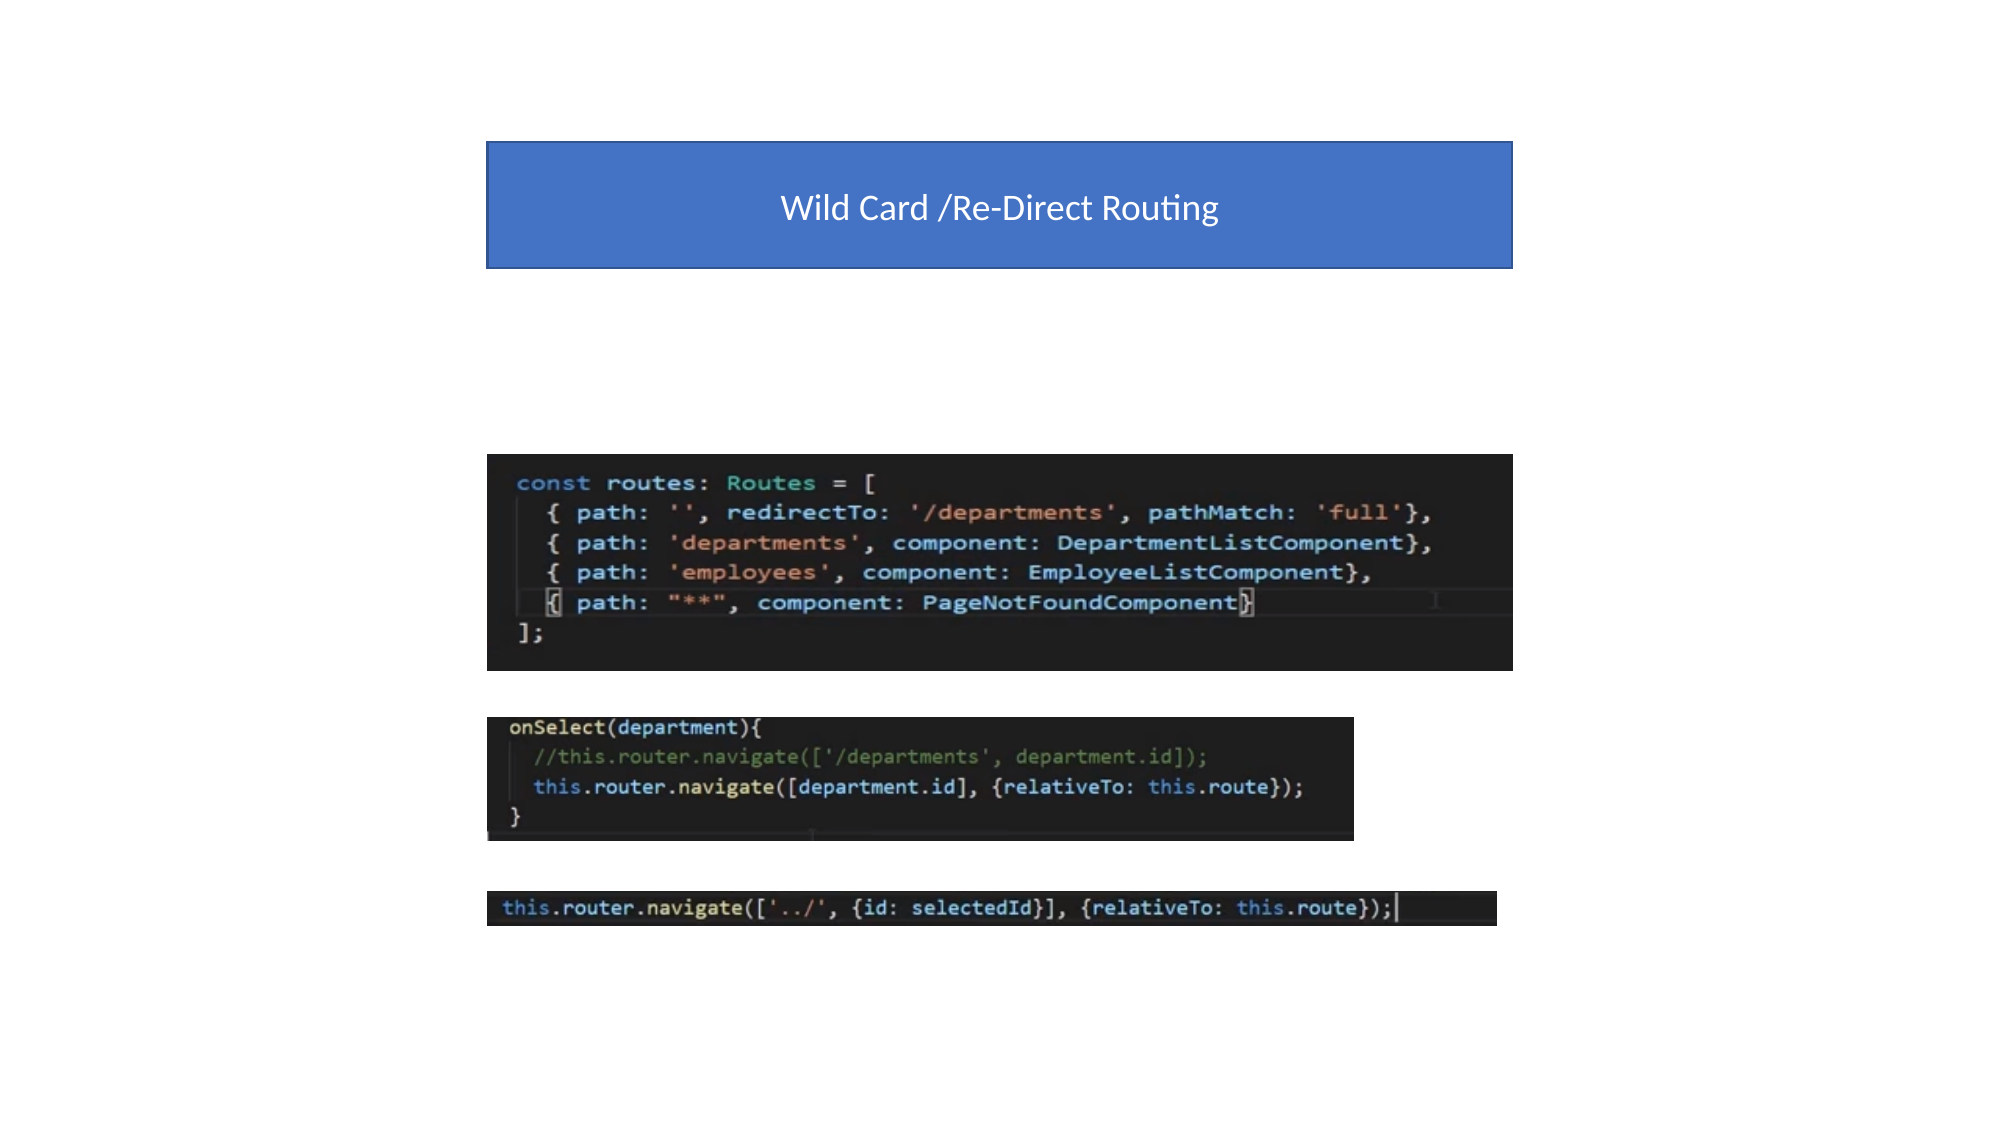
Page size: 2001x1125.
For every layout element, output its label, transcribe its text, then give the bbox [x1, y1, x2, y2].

picture [487, 717, 1354, 841]
picture [487, 454, 1513, 671]
picture [487, 891, 1497, 926]
text_box Wild Card /Re-Direct Routing [486, 141, 1513, 269]
